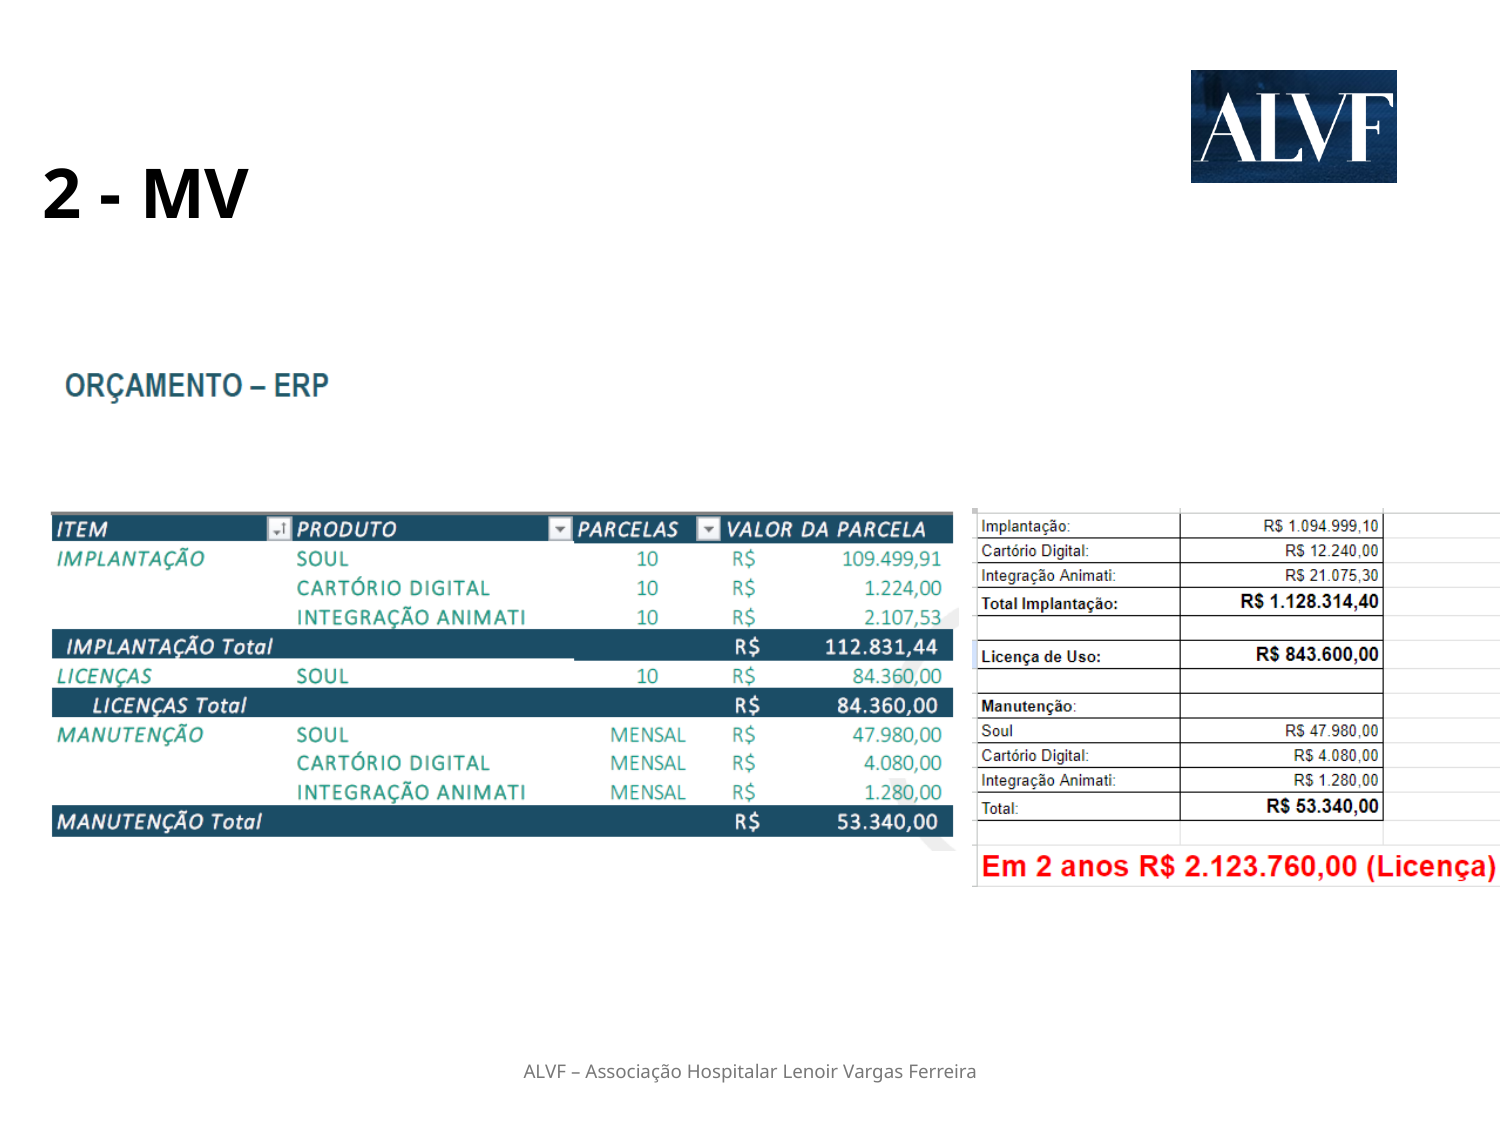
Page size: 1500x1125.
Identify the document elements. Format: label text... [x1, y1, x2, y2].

picture [972, 508, 1500, 887]
picture [31, 364, 959, 851]
title 2 - MV [31, 114, 1397, 278]
footer ALVF – Associação Hospitalar Lenoir Vargas Ferreira [496, 1042, 1004, 1103]
picture [1191, 69, 1398, 184]
